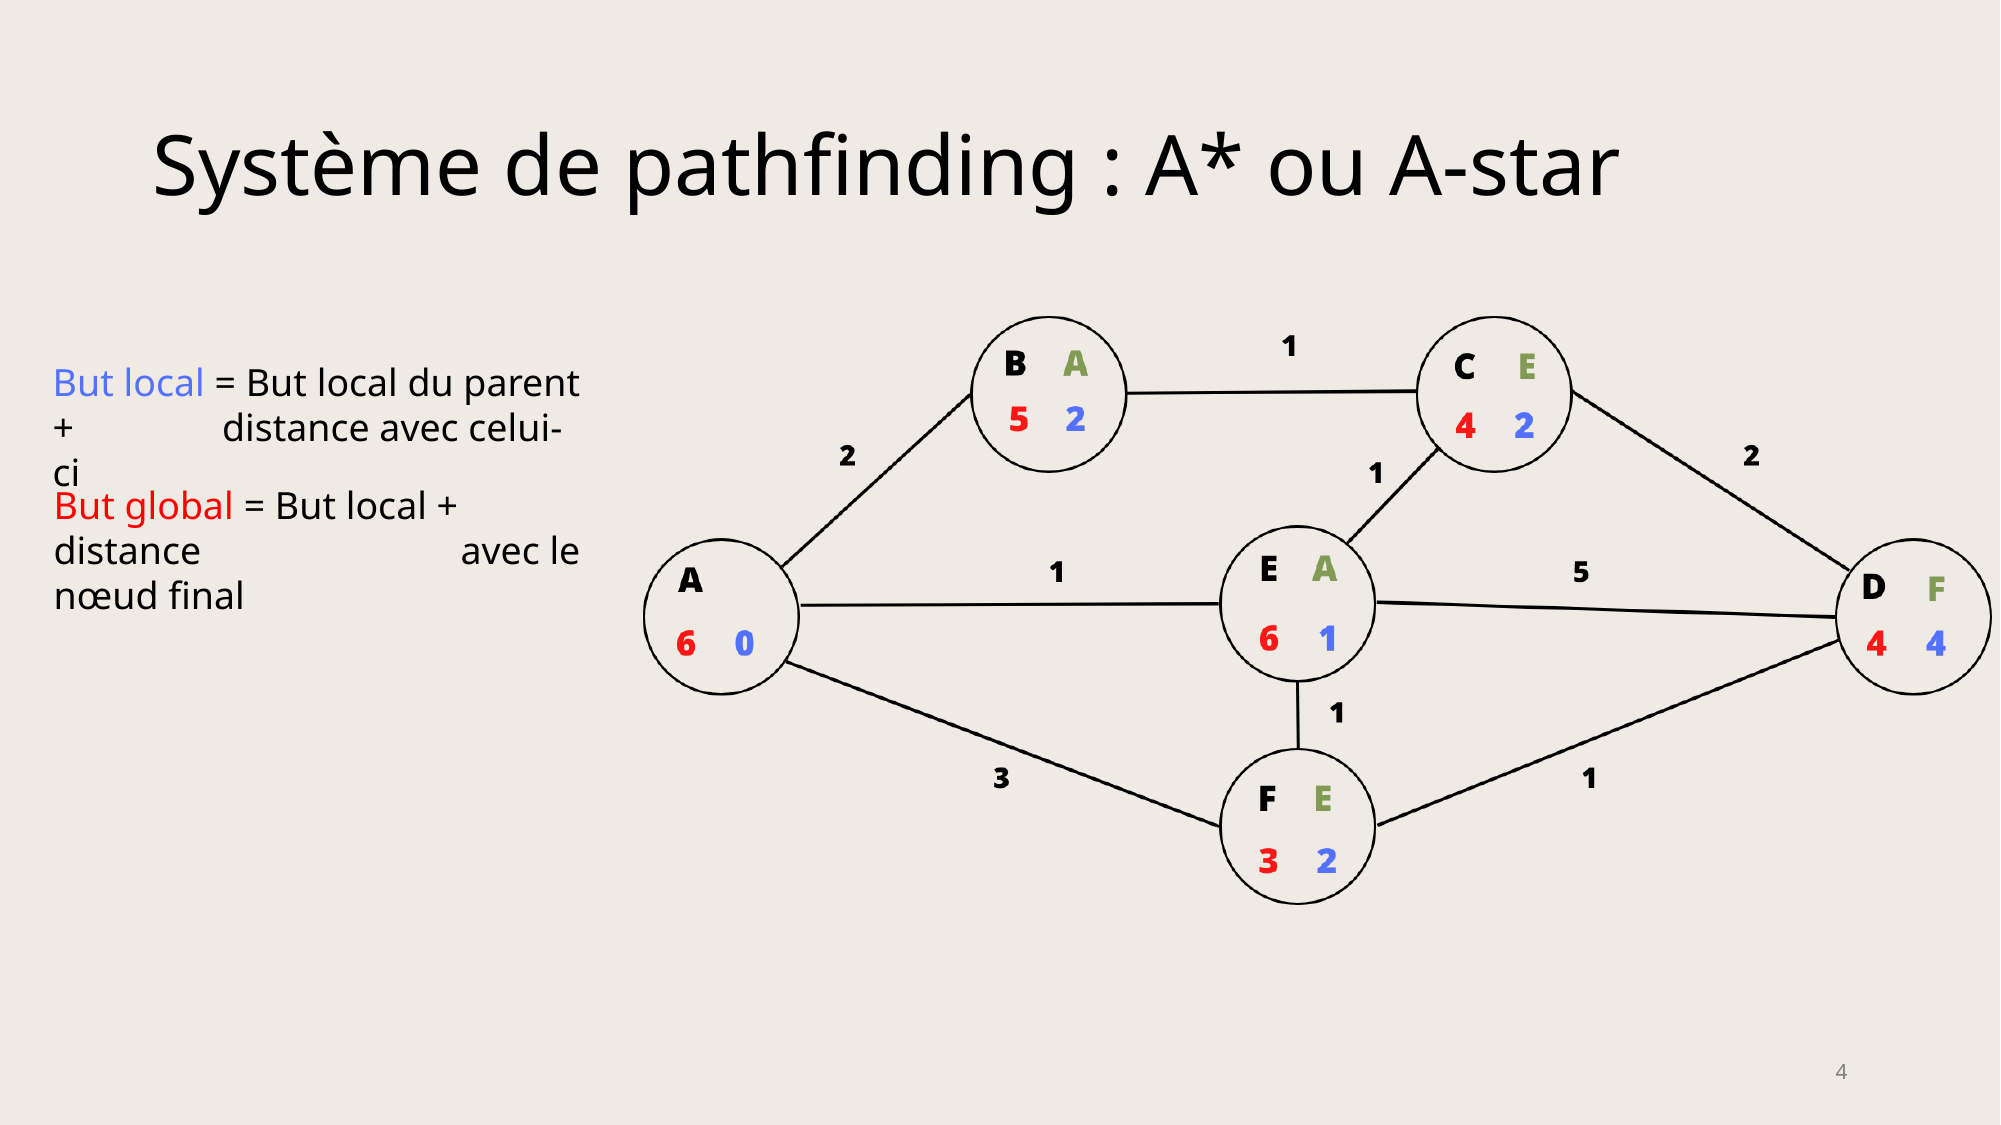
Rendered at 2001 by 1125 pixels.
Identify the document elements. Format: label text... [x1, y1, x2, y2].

title Système de pathfinding : A* ou A-star [137, 115, 1863, 221]
text_box But local = But local du parent + distance avec celui-ci [37, 351, 531, 502]
slide_number 4 [1412, 1052, 1863, 1103]
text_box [727, 539, 1973, 842]
picture [531, 168, 2000, 1052]
text_box But global = But local + distance avec le nœud final [38, 475, 531, 625]
